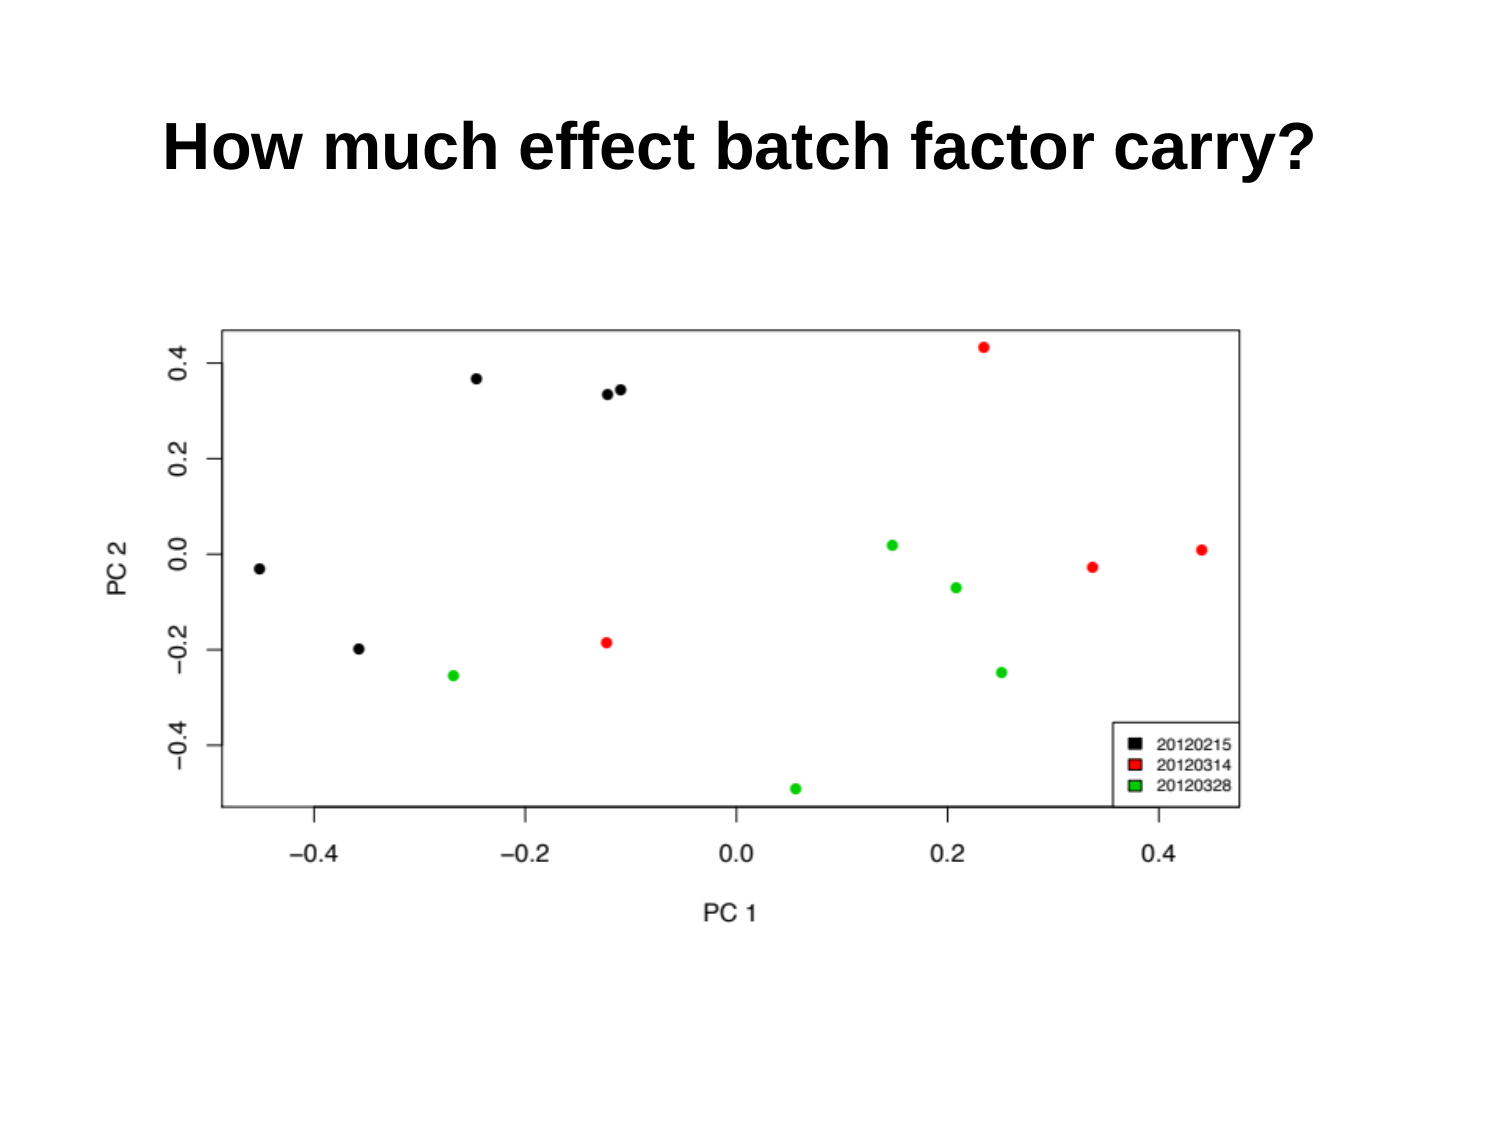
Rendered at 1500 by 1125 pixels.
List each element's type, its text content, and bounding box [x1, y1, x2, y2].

picture [99, 207, 1300, 959]
title How much effect batch factor carry? [75, 48, 1425, 237]
